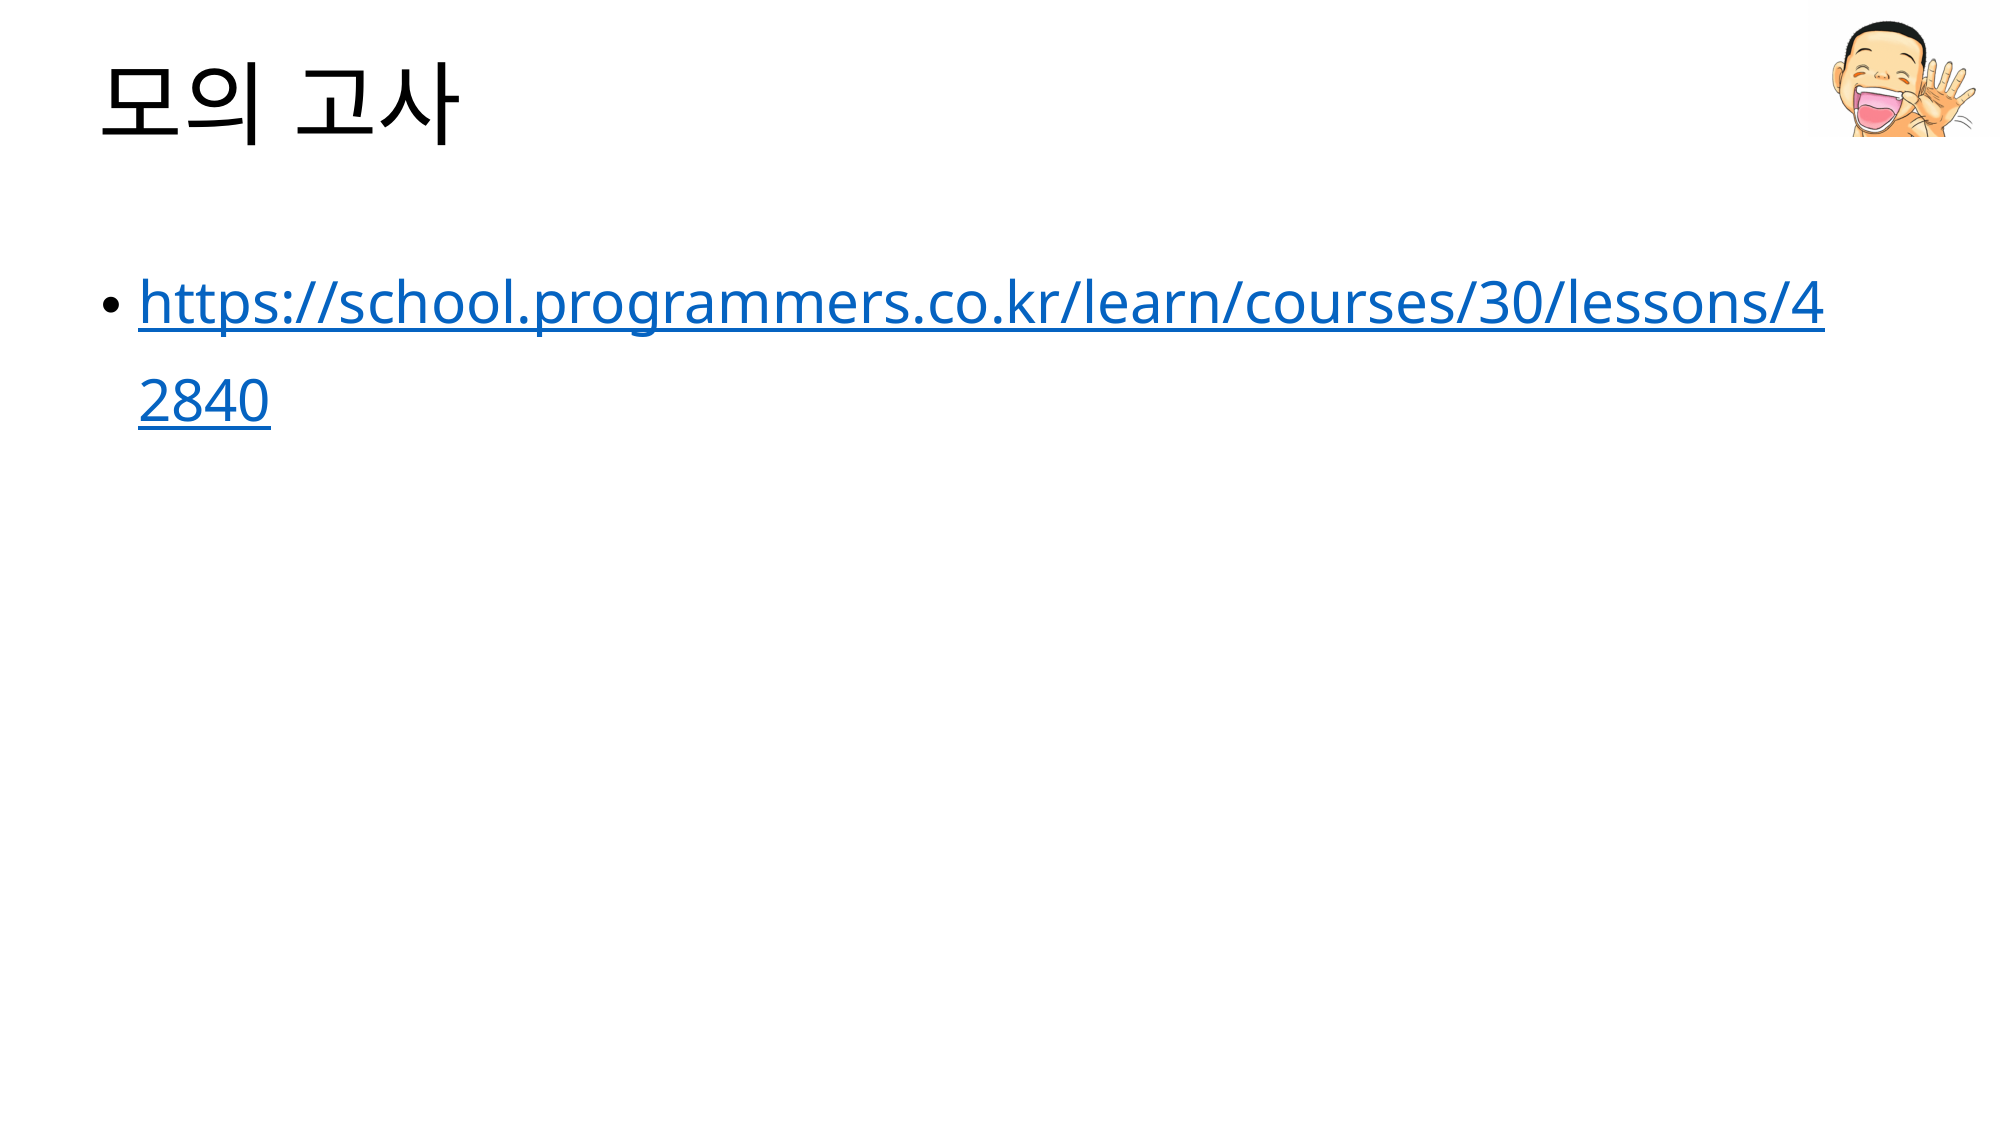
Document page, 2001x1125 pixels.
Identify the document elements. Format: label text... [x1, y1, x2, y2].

text_box https://school.programmers.co.kr/learn/courses/30/lessons/42840 [85, 217, 1863, 1077]
picture [1931, 0, 2000, 137]
title 모의 고사 [83, 0, 1931, 218]
